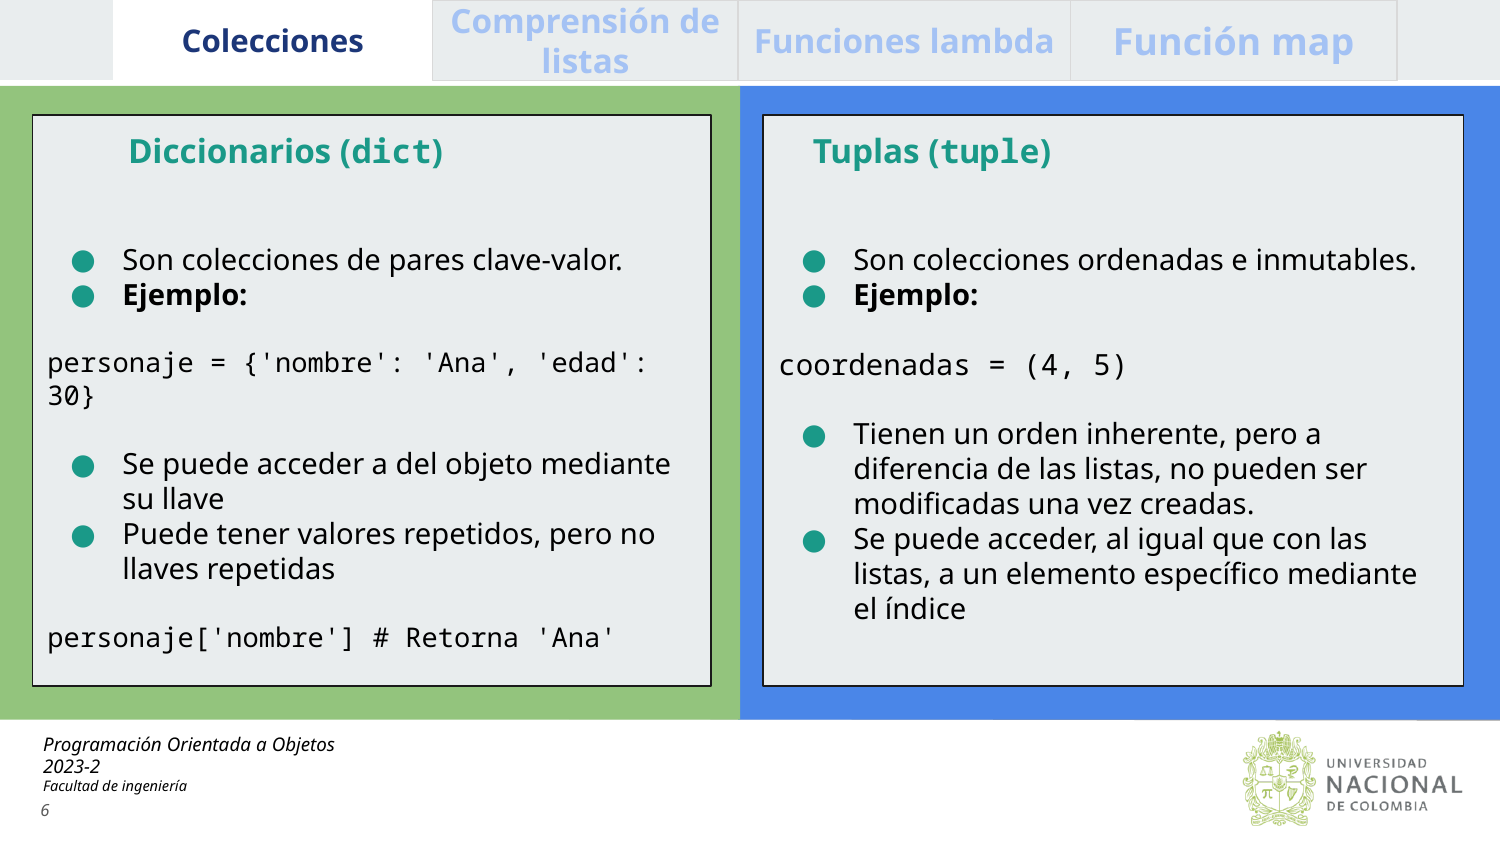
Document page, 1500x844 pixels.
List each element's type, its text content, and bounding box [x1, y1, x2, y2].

text_box Son colecciones de pares clave-valor. Ejemplo: personaje = {'nombre': 'Ana', 'edad': 30} Se puede acceder a del objeto mediante su llave Puede tener valores repetidos, pero no llaves repetidas personaje['nombre'] # Retorna 'Ana' [32, 225, 693, 668]
text_box Tuplas (tuple) [797, 114, 1408, 185]
text_box [763, 115, 1464, 686]
text_box Función map [1070, 0, 1398, 81]
picture [1239, 727, 1466, 829]
text_box Colecciones [113, 0, 432, 81]
text_box Son colecciones ordenadas e inmutables. Ejemplo: coordenadas = (4, 5) Tienen un orden inherente, pero a diferencia de las listas, no pueden ser modificadas una vez creadas. Se puede acceder, al igual que con las listas, a un elemento específico mediante el índice [763, 225, 1435, 641]
text_box Comprensión de listas [432, 0, 738, 81]
text_box [741, 85, 1500, 720]
text_box Funciones lambda [738, 0, 1070, 81]
text_box [32, 115, 711, 686]
text_box Diccionarios (dict) [113, 114, 723, 185]
slide_number ‹#› [25, 779, 116, 844]
text_box [0, 85, 741, 720]
